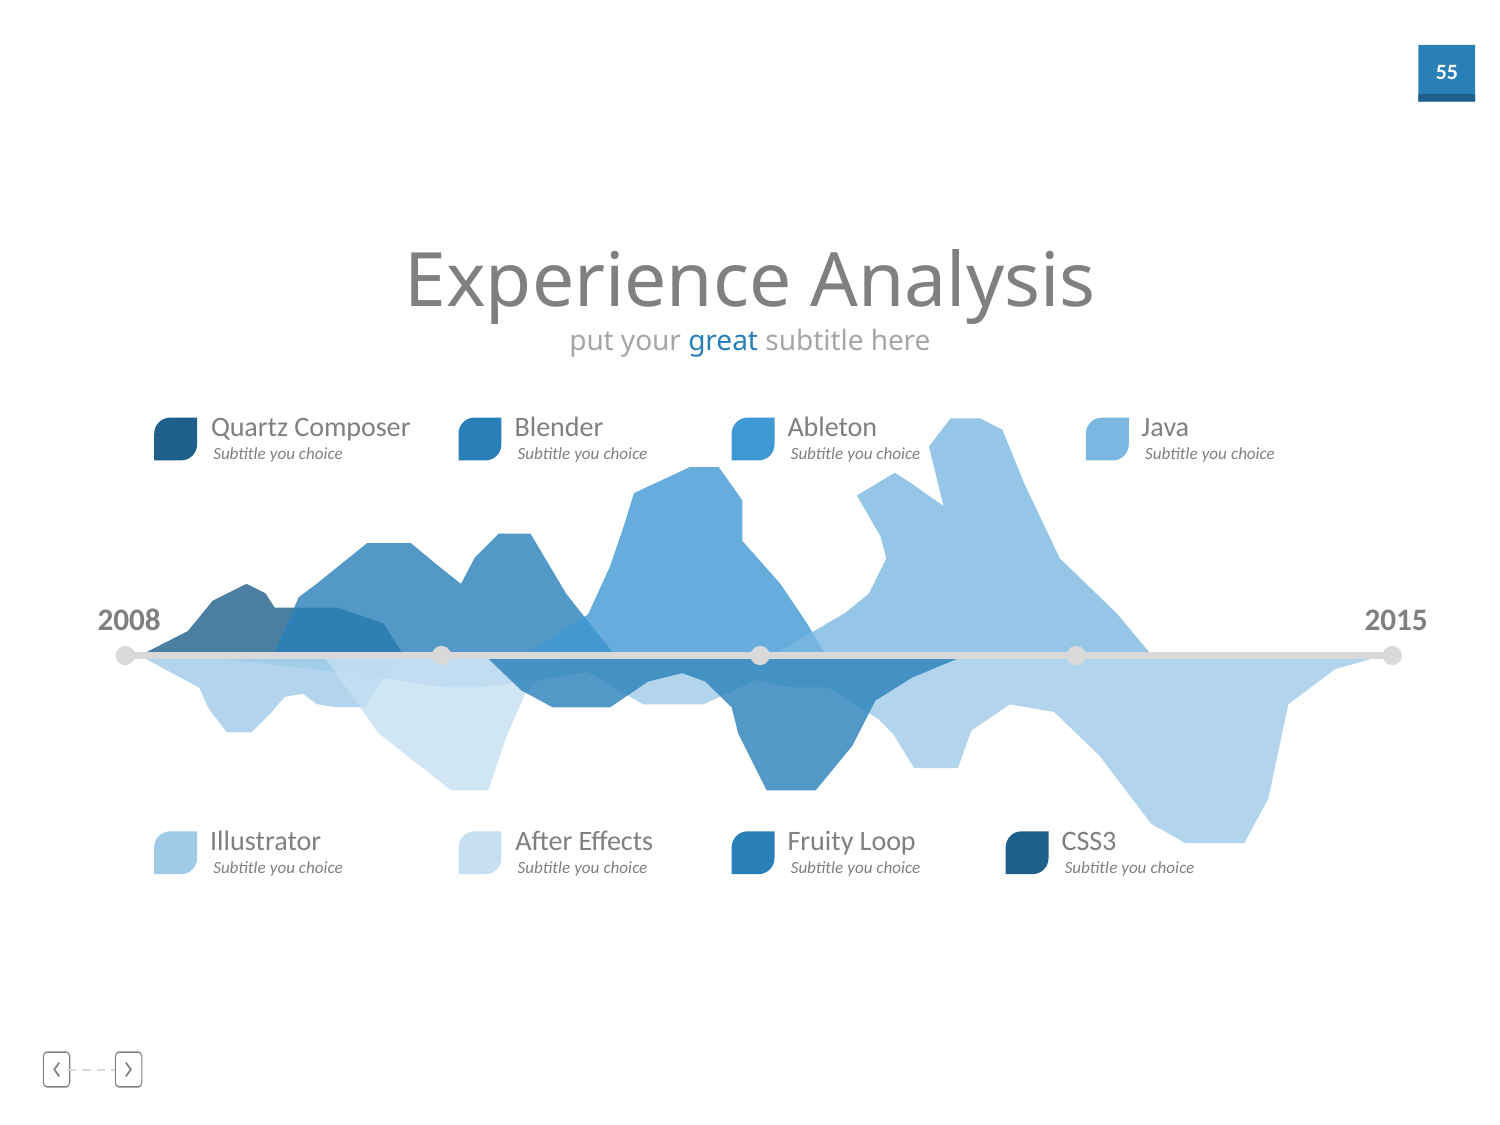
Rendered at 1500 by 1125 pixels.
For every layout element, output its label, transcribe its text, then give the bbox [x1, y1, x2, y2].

text_box [160, 583, 294, 645]
text_box Experience Analysis [389, 224, 1111, 330]
text_box put your great subtitle here [554, 330, 946, 364]
text_box 2015 [1349, 591, 1443, 644]
text_box [541, 467, 812, 645]
text_box [158, 666, 359, 733]
text_box 2008 [82, 591, 176, 644]
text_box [1005, 814, 1211, 885]
text_box [790, 418, 1144, 645]
text_box [870, 666, 1347, 844]
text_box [731, 814, 937, 885]
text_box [458, 401, 664, 472]
text_box [628, 674, 720, 705]
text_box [154, 814, 360, 885]
text_box [495, 666, 940, 791]
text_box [115, 645, 1402, 666]
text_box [458, 814, 671, 885]
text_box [731, 401, 937, 472]
text_box [330, 666, 526, 791]
text_box [277, 533, 584, 645]
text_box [154, 401, 428, 472]
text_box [1085, 401, 1292, 472]
